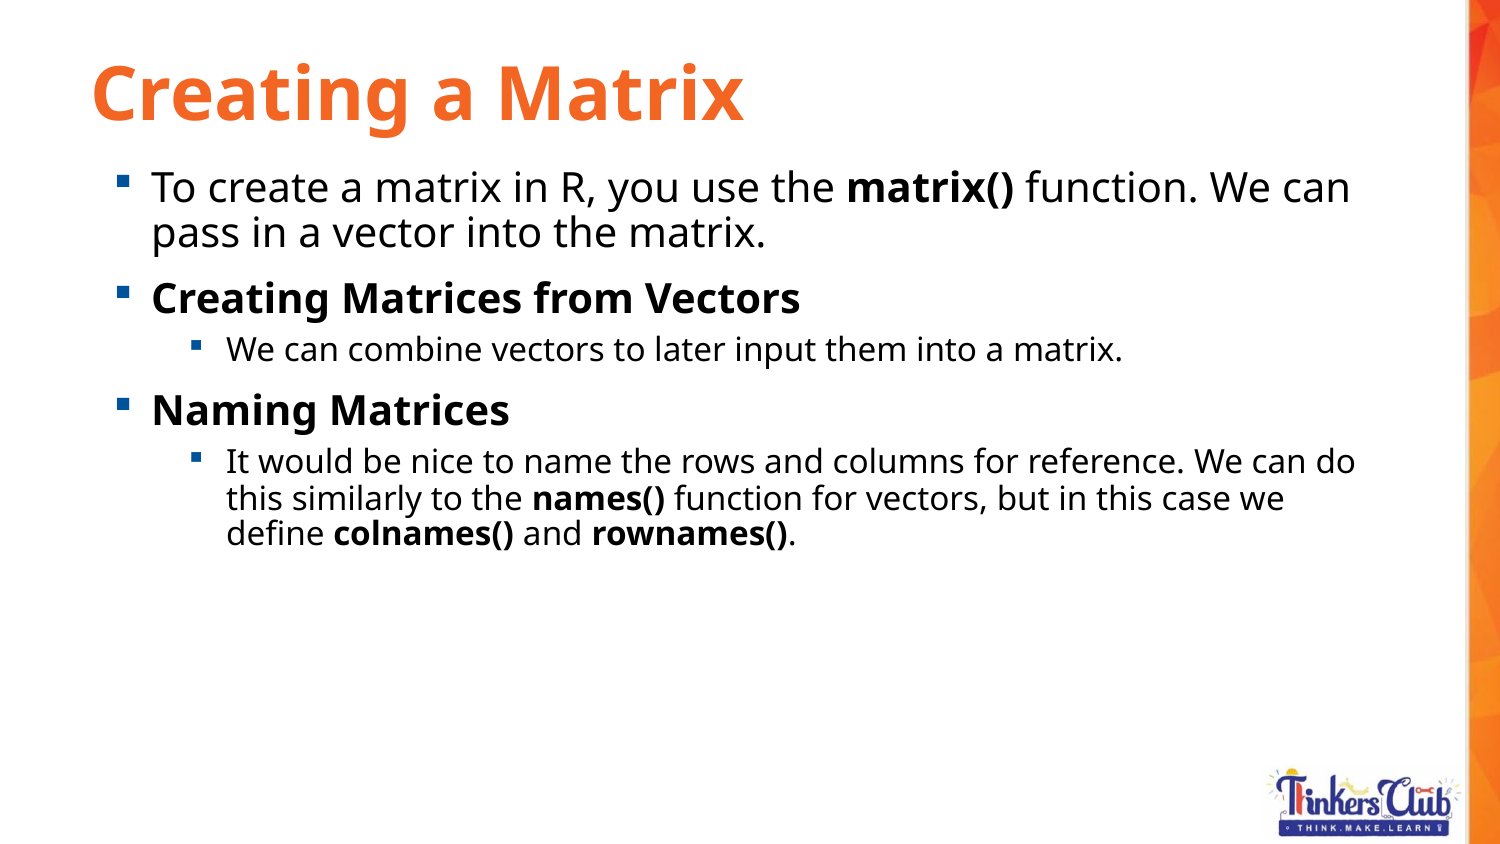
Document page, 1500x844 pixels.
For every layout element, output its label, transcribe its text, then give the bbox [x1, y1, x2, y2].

picture [1465, 0, 1500, 844]
picture [1263, 764, 1462, 839]
subtitle Creating a Matrix [0, 37, 1397, 130]
list To create a matrix in R, you use the matrix() function. We can pass in a vector into the matrix. Creating Matrices from Vectors We can combine vectors to later input them into a matrix. Naming Matrices It would be nice to name the rows and columns for reference. We can do this similarly to the names() function for vectors, but in this case we define colnames() and rownames(). [98, 159, 1429, 808]
